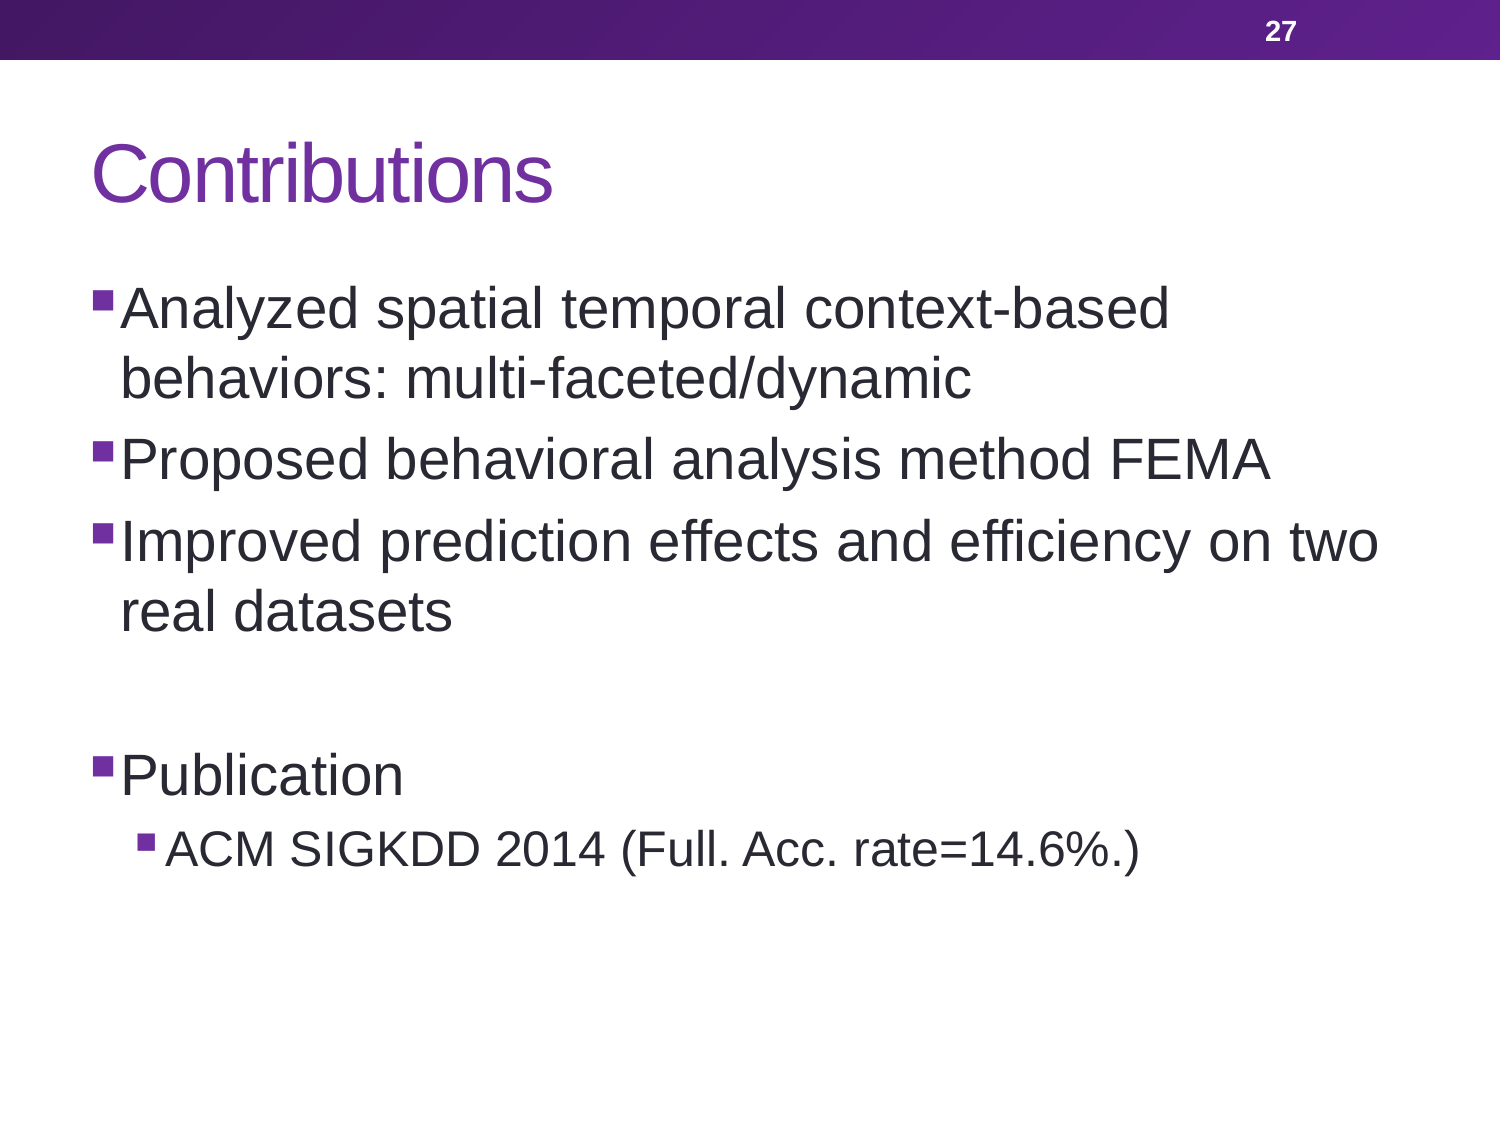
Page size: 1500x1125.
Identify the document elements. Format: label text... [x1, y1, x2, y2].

list Analyzed spatial temporal context-based behaviors: multi-faceted/dynamic Proposed behavioral analysis method FEMA Improved prediction effects and efficiency on two real datasets Publication ACM SIGKDD 2014 (Full. Acc. rate=14.6%.) [75, 262, 1425, 1063]
title Contributions [75, 87, 1425, 250]
slide_number 27 [1250, 3, 1425, 57]
